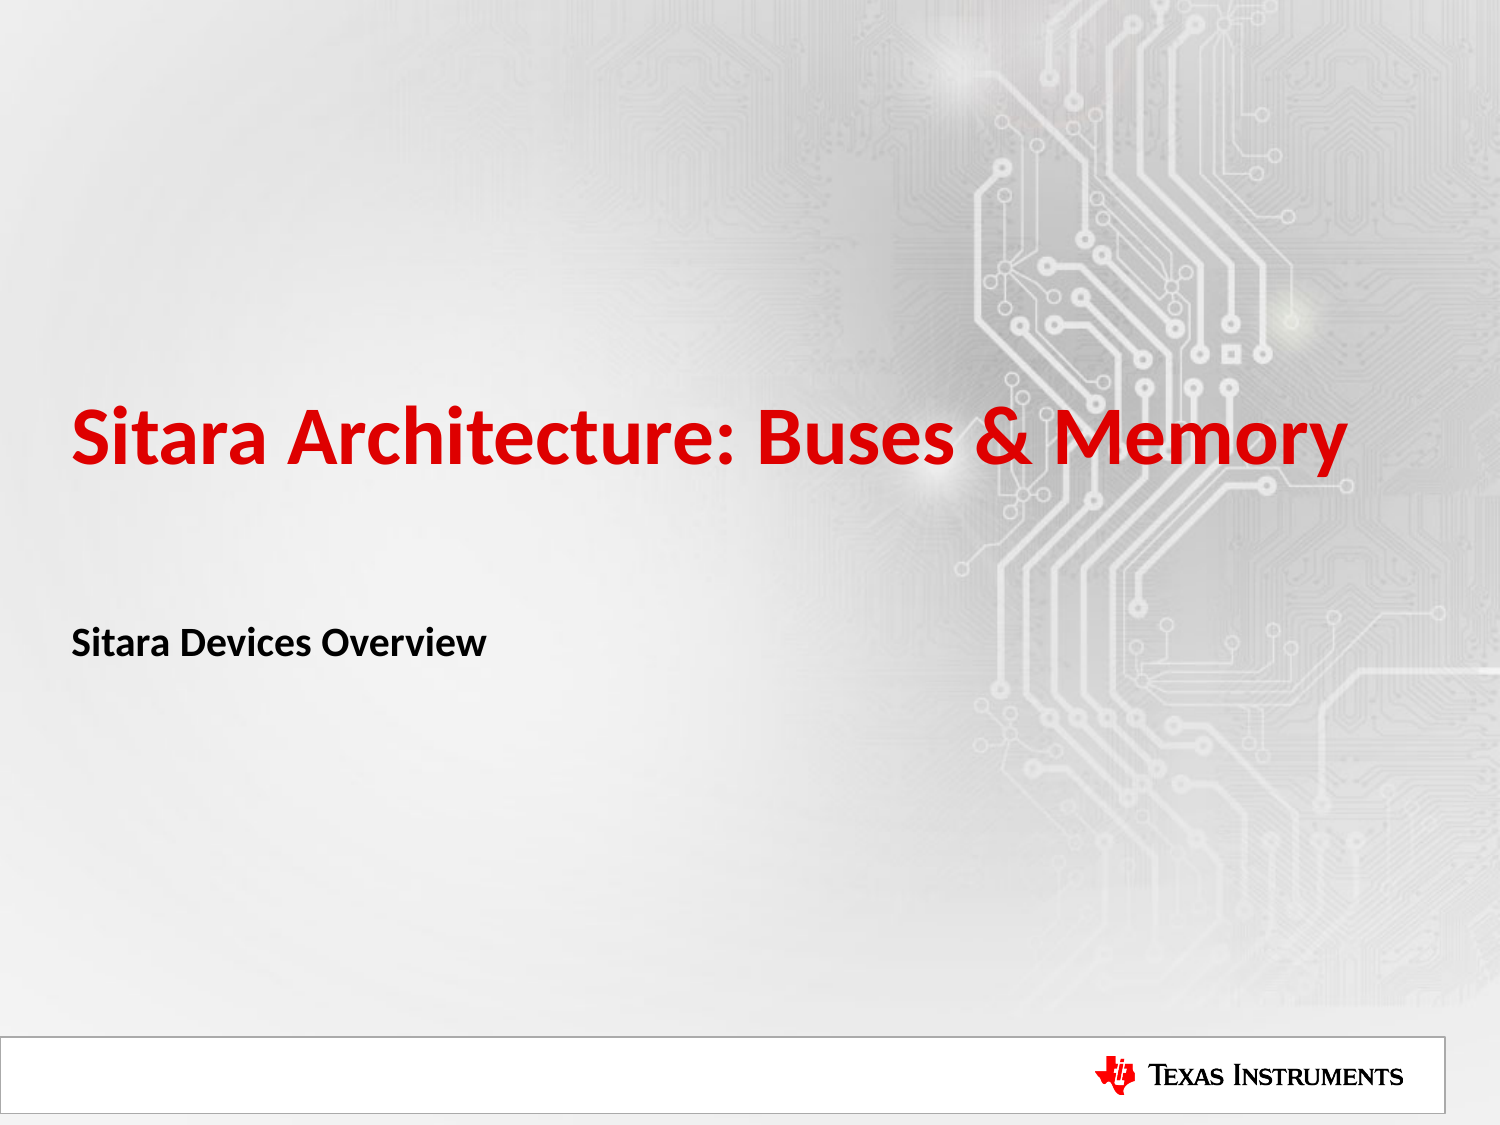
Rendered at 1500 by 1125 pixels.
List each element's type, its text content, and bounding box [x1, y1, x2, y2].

picture [1095, 1056, 1403, 1095]
subtitle Sitara Devices Overview [56, 606, 1444, 851]
title Sitara Architecture: Buses & Memory [56, 318, 1444, 561]
picture [0, 0, 1500, 1125]
